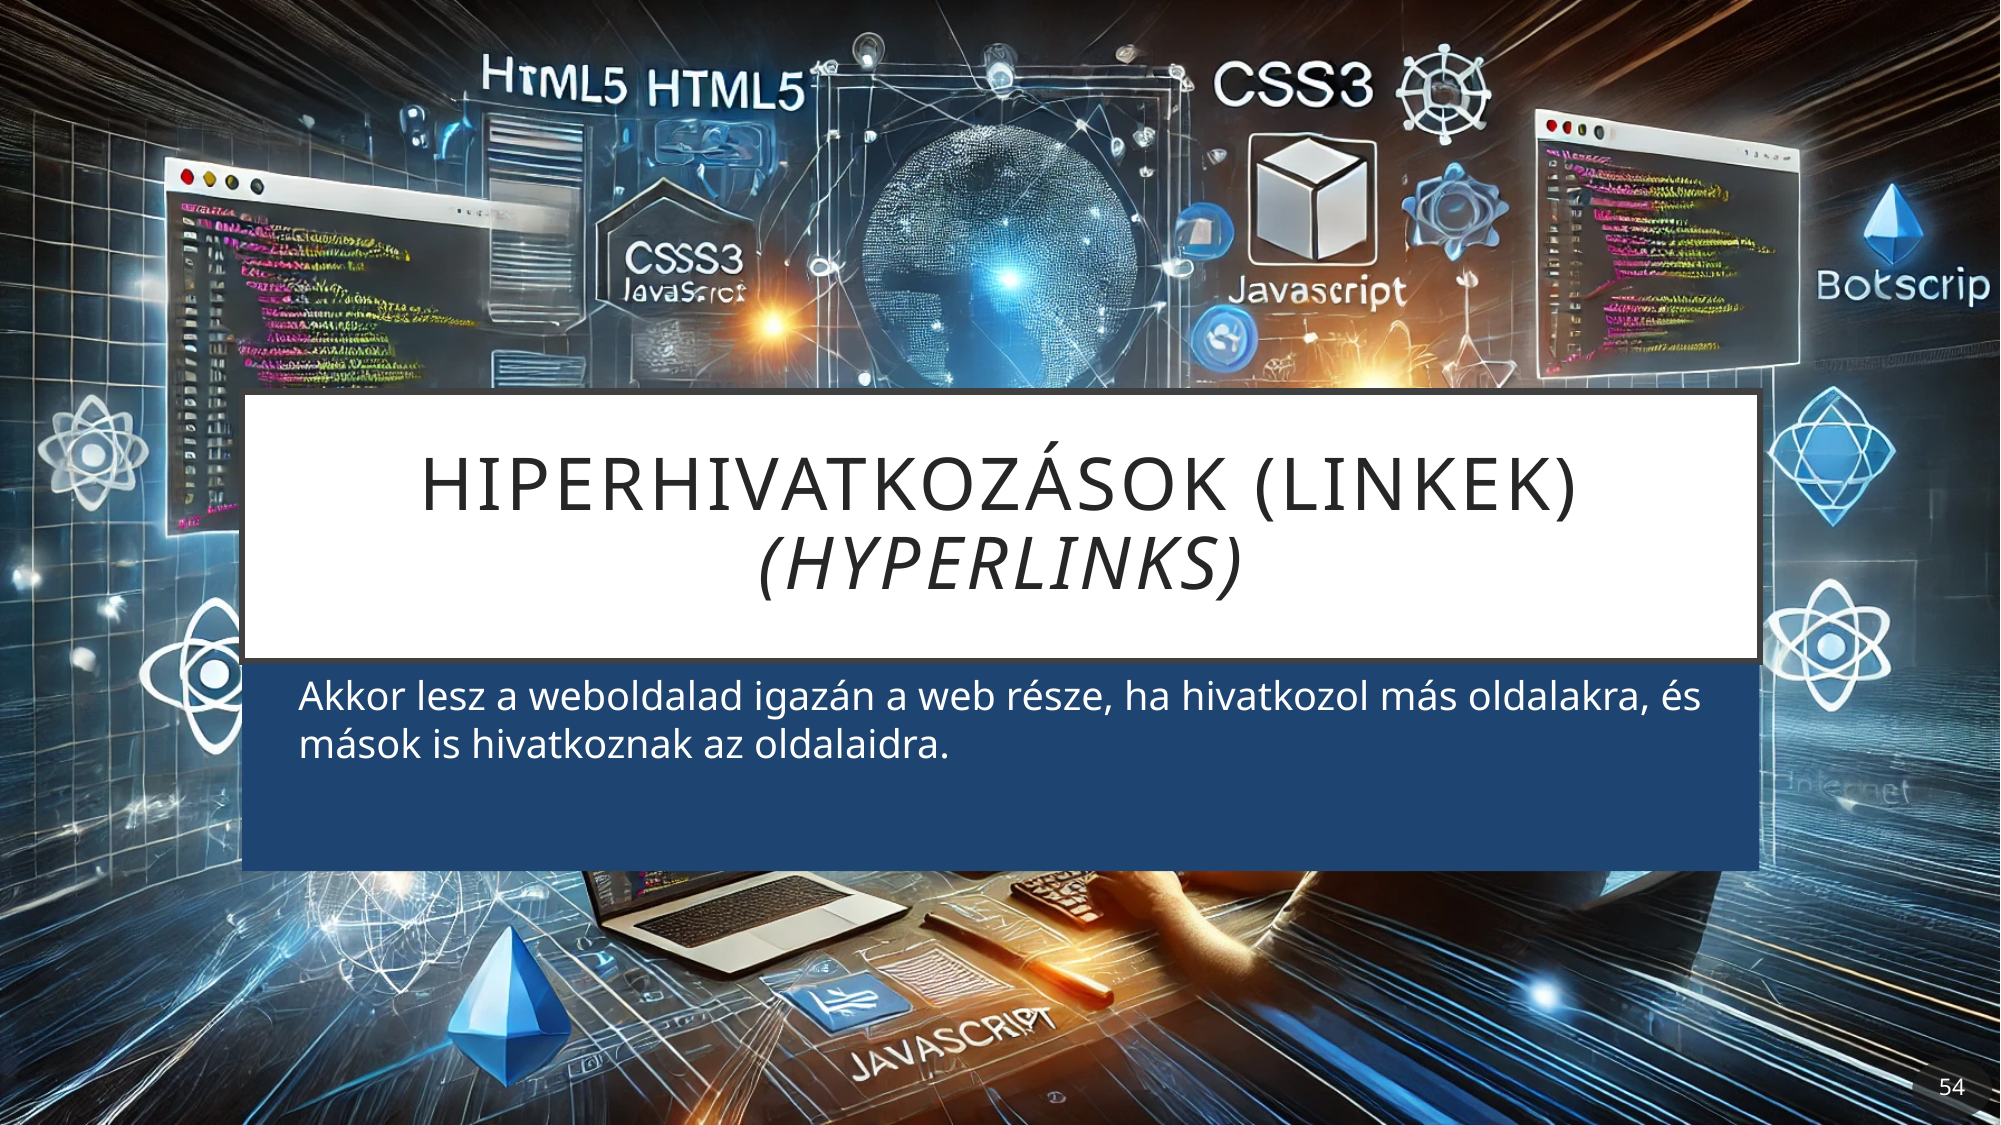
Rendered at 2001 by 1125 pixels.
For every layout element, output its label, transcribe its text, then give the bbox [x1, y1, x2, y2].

picture [0, 0, 2000, 1125]
title Hiperhivatkozások (linkek) (hyperlinks) [239, 388, 1763, 665]
slide_number 54 [1912, 1058, 1993, 1119]
list Akkor lesz a weboldalad igazán a web része, ha hivatkozol más oldalakra, és mások is hivatkoznak az oldalaidra. [242, 663, 1760, 872]
